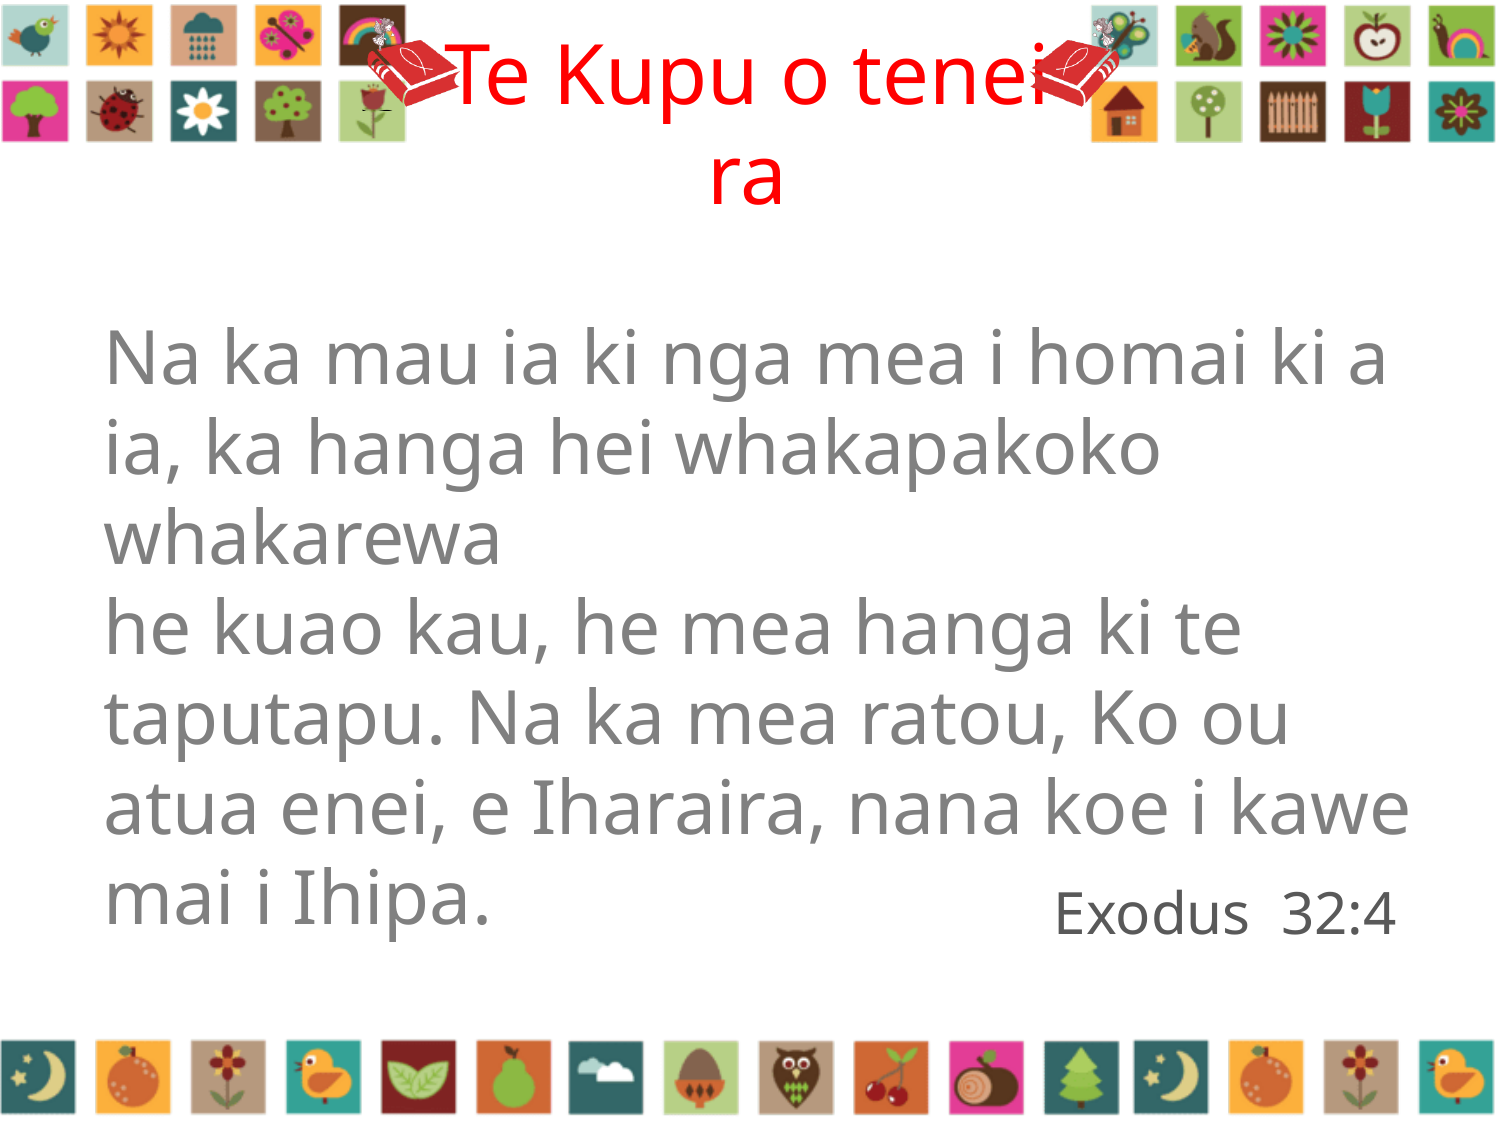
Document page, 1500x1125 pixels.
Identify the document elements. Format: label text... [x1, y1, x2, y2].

picture [0, 3, 492, 150]
picture [998, 3, 1500, 150]
text_box Exodus 32:4 [779, 868, 1412, 954]
text_box Na ka mau ia ki nga mea i homai ki a ia, ka hanga hei whakapakoko whakarewa he kuao kau, he mea hanga ki te taputapu. Na ka mea ratou, Ko ou atua enei, e Iharaira, nana koe i kawe mai i Ihipa. [88, 302, 1436, 1027]
text_box Te Kupu o tenei ra [414, 13, 1080, 229]
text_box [0, 1028, 1500, 1118]
